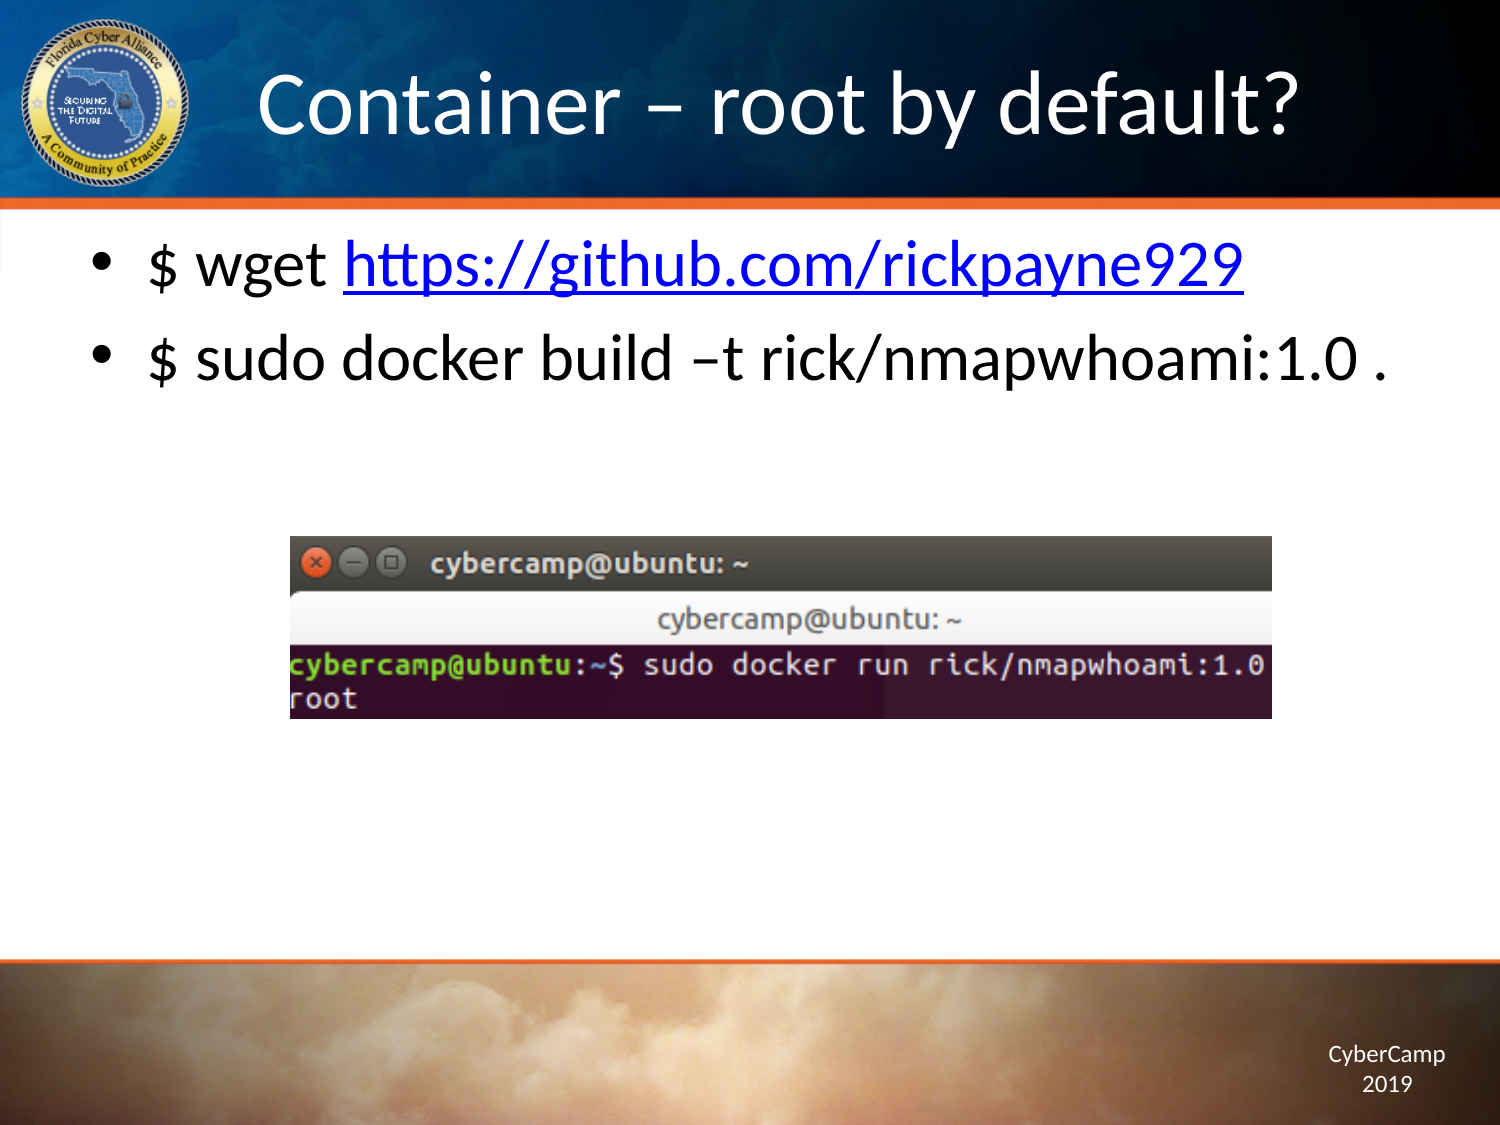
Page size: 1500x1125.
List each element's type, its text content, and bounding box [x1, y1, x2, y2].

picture [0, 958, 1500, 1125]
picture [290, 536, 1272, 719]
list $ wget https://github.com/rickpayne929 $ sudo docker build –t rick/nmapwhoami:1.0 . [75, 212, 1425, 875]
title Container – root by default? [137, 4, 1425, 192]
picture [0, 0, 1500, 292]
